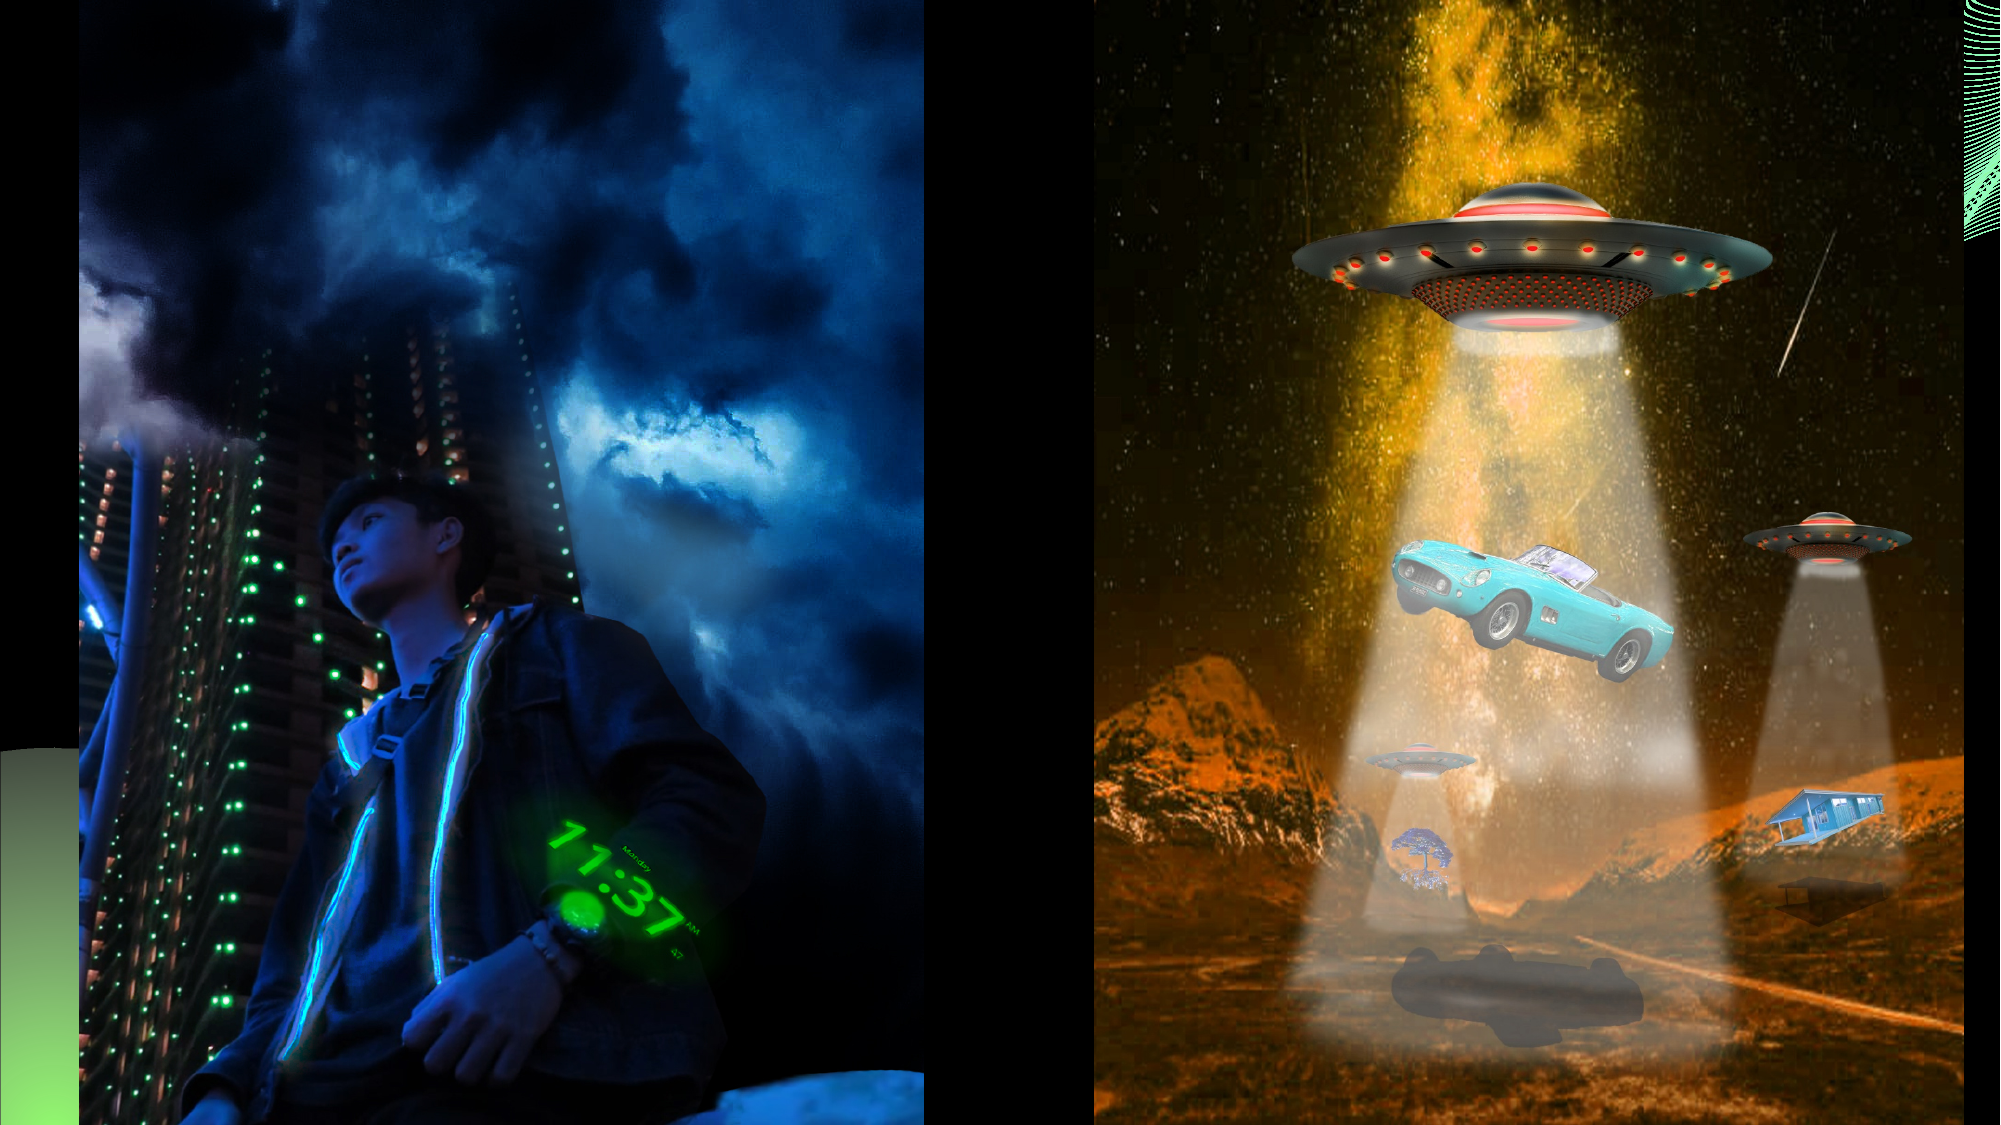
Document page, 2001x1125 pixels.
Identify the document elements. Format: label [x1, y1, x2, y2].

picture [1094, 0, 1965, 1125]
picture [79, 0, 924, 1125]
